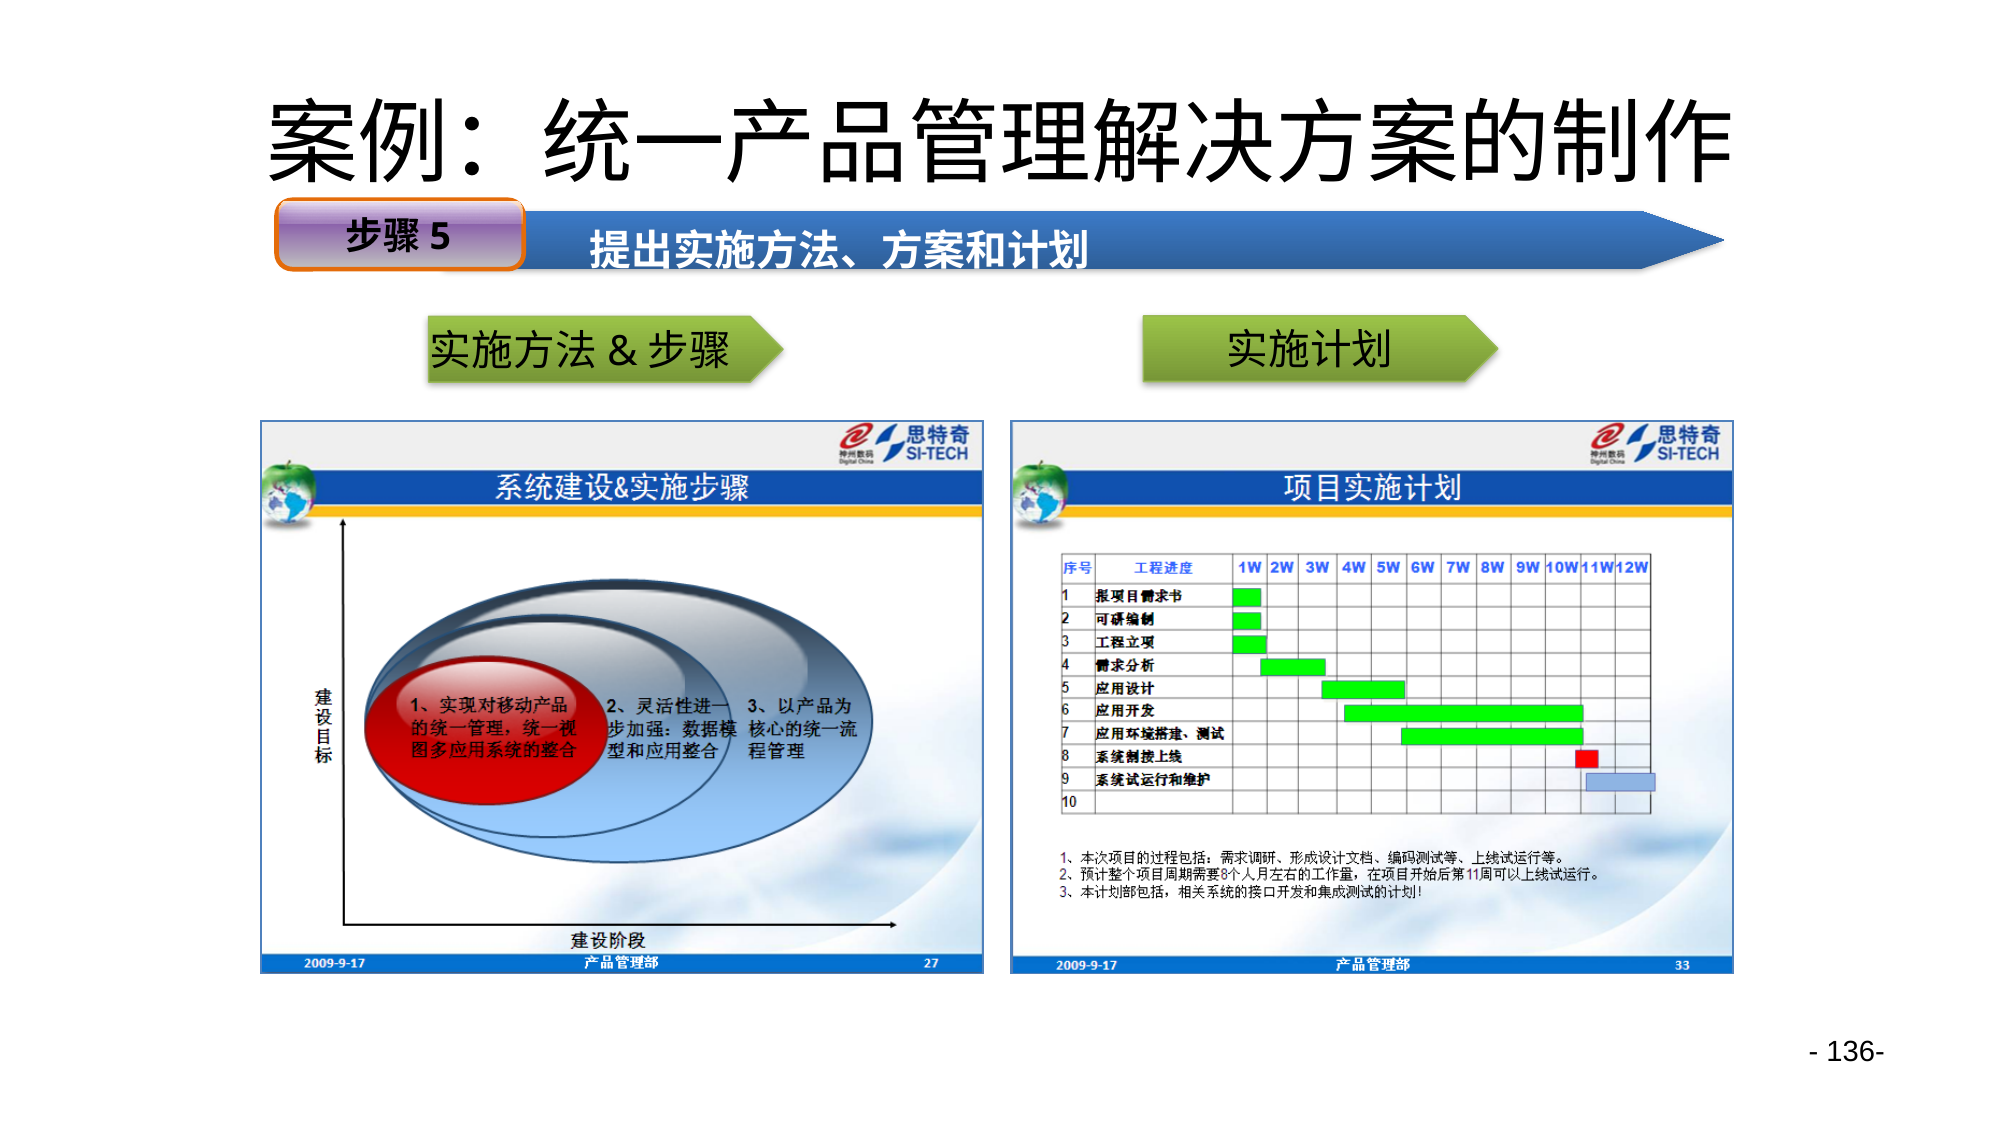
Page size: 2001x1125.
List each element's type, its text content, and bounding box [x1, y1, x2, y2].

title 案例：统一产品管理解决方案的制作 [99, 45, 1900, 233]
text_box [273, 191, 1725, 282]
picture [1011, 421, 1733, 973]
slide_number - 136- [1433, 1024, 1900, 1103]
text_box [1143, 315, 1498, 382]
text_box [428, 315, 783, 382]
picture [261, 421, 983, 973]
